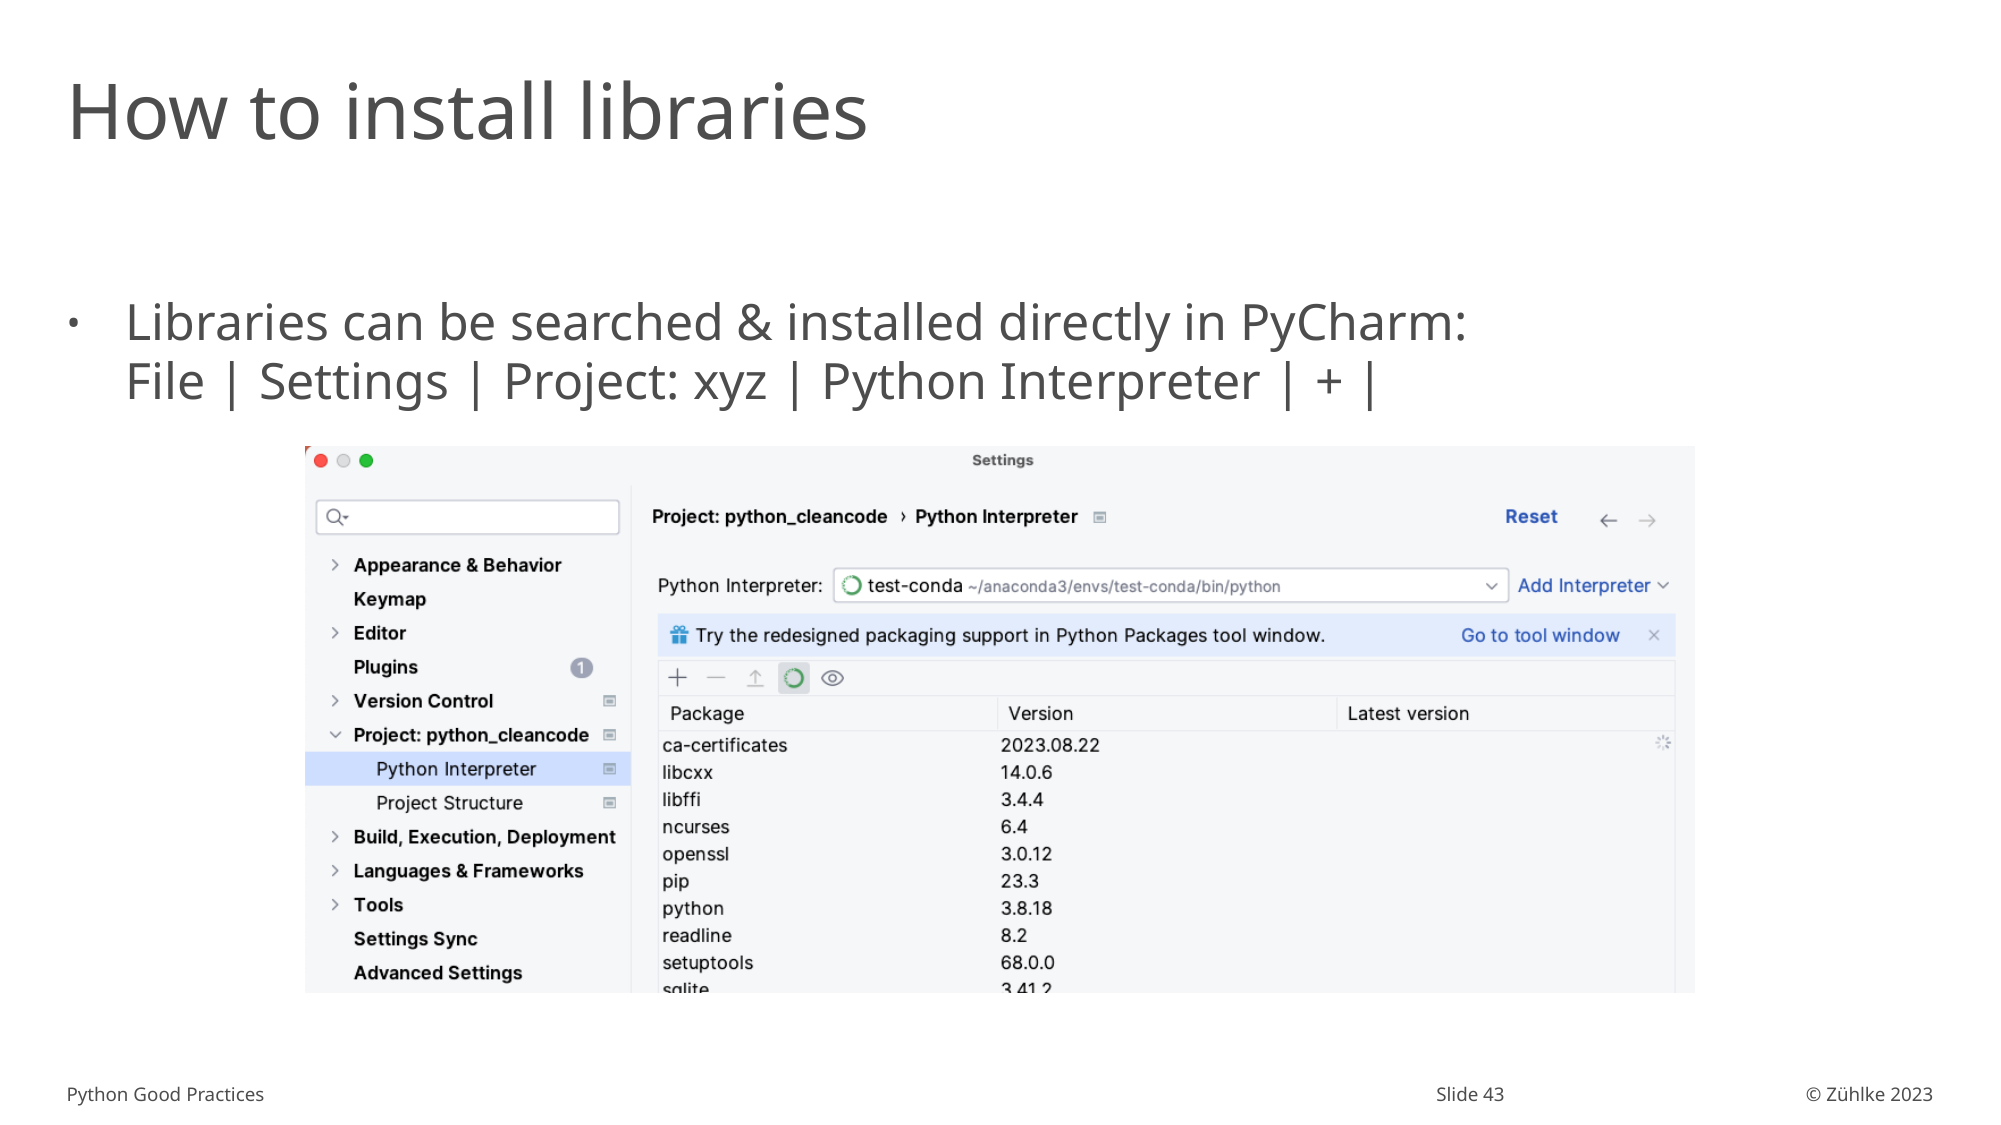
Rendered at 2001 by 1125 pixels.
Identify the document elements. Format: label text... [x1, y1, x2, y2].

title How to install libraries [66, 66, 1934, 177]
list Libraries can be searched & installed directly in PyCharm: File | Settings | Project: xyz | Python Interpreter | + | [66, 293, 1934, 1059]
picture [305, 446, 1695, 994]
